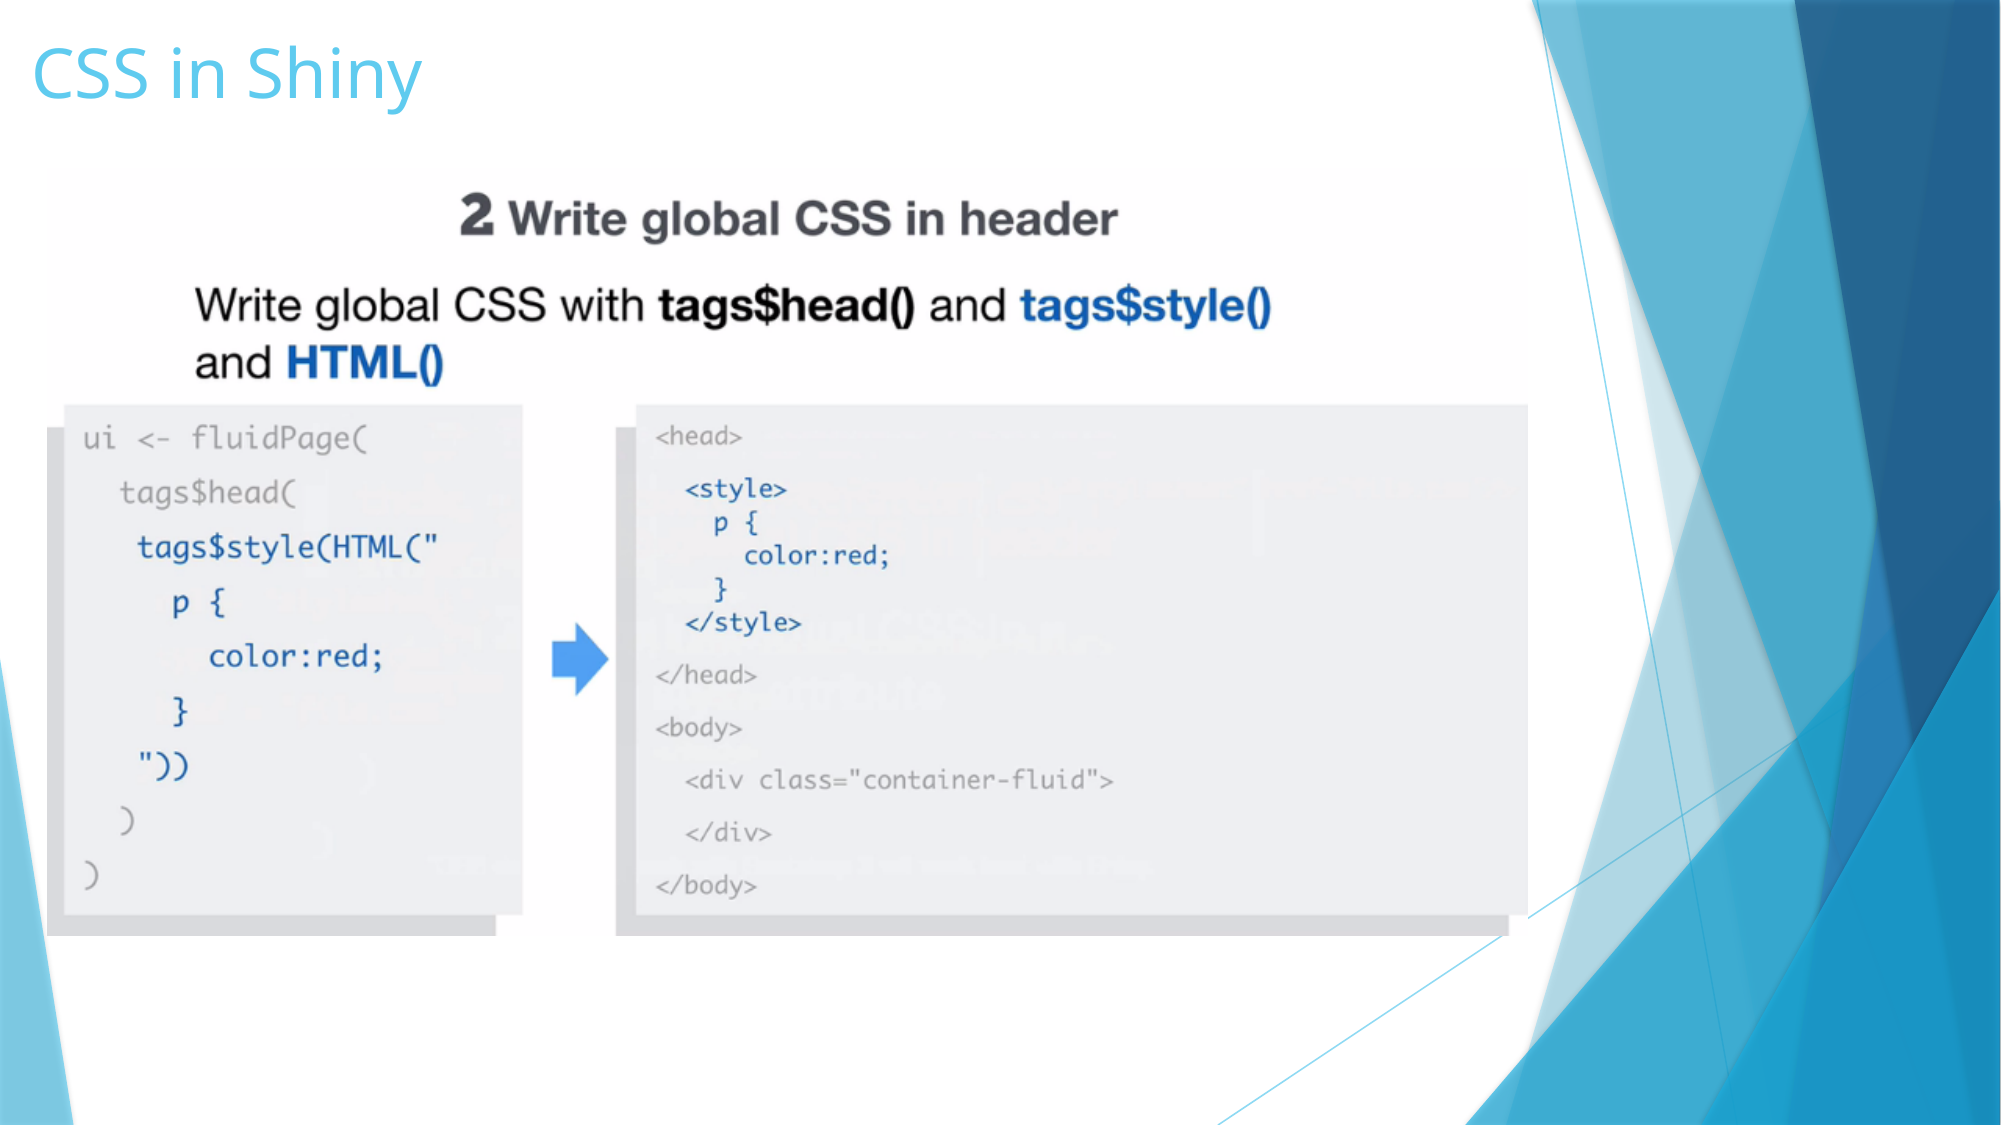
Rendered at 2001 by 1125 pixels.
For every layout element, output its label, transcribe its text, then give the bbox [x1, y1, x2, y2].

picture [47, 167, 1528, 937]
title CSS in Shiny [16, 21, 1427, 121]
